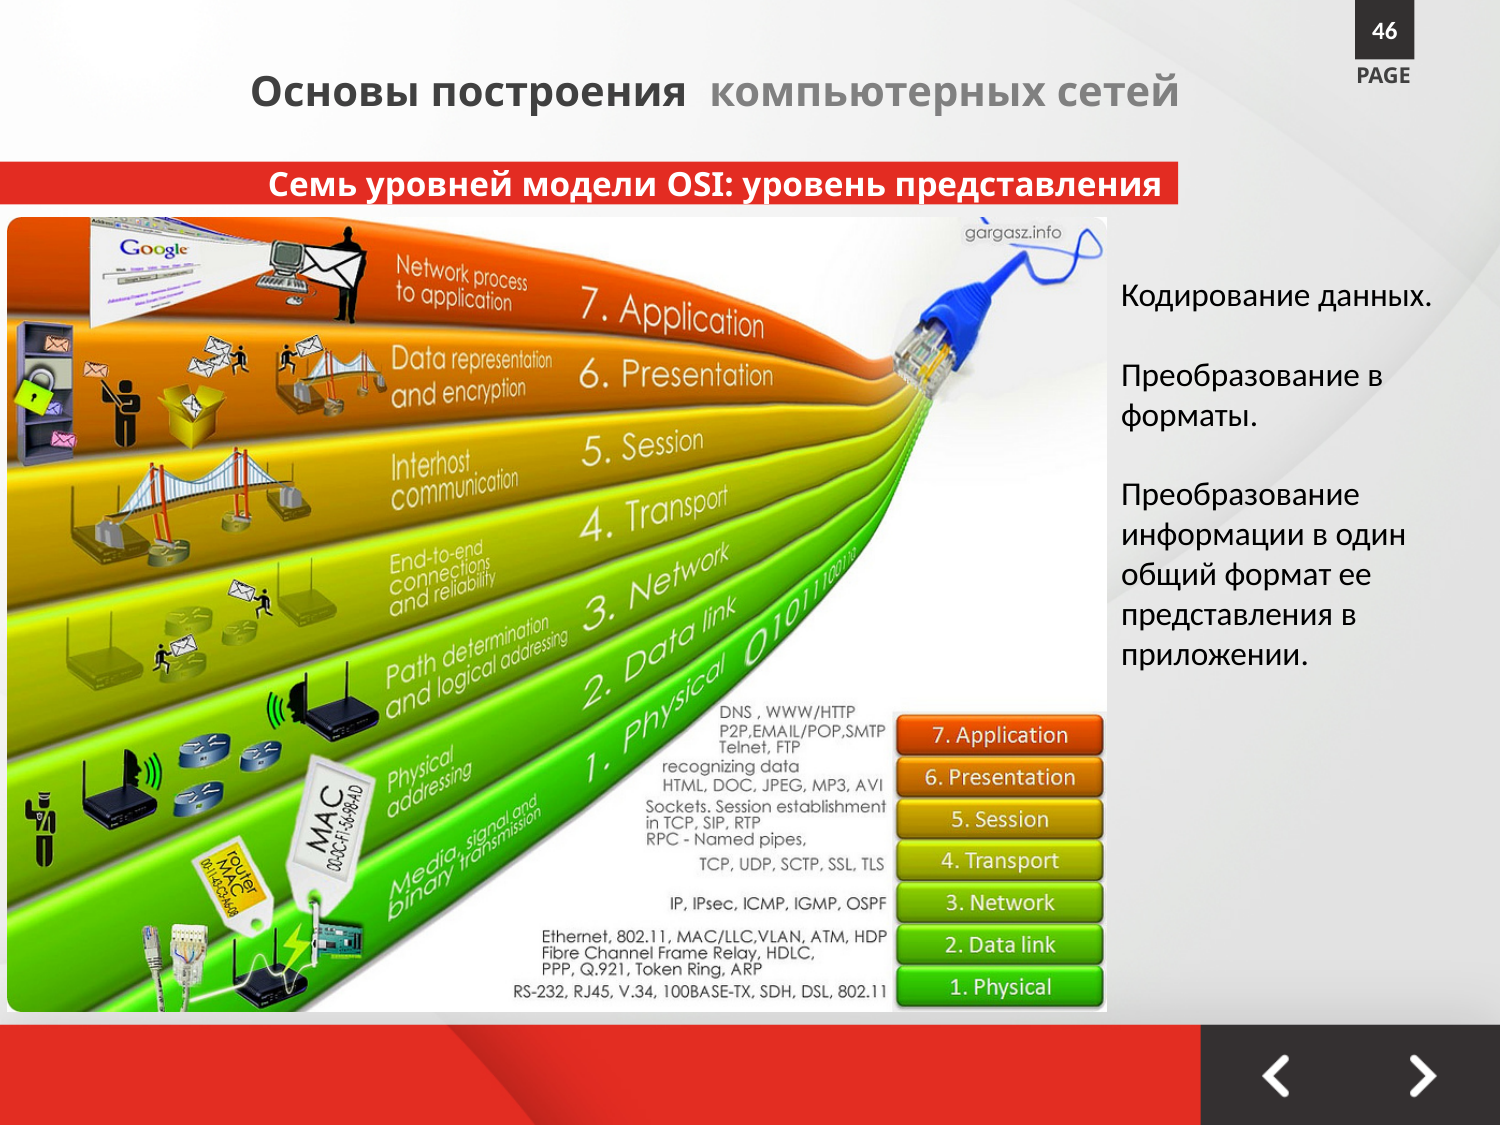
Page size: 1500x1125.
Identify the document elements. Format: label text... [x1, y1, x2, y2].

subtitle Семь уровней модели OSI: уровень представления [0, 161, 1179, 205]
picture [0, 0, 1500, 1125]
text_box PAGE [1341, 54, 1426, 96]
text_box 46 [1353, 0, 1417, 61]
text_box Кодирование данных. Преобразование в форматы. Преобразование информации в один общий формат ее представления в приложении. [1110, 265, 1500, 680]
text_box Основы построения компьютерных сетей [22, 57, 1196, 123]
